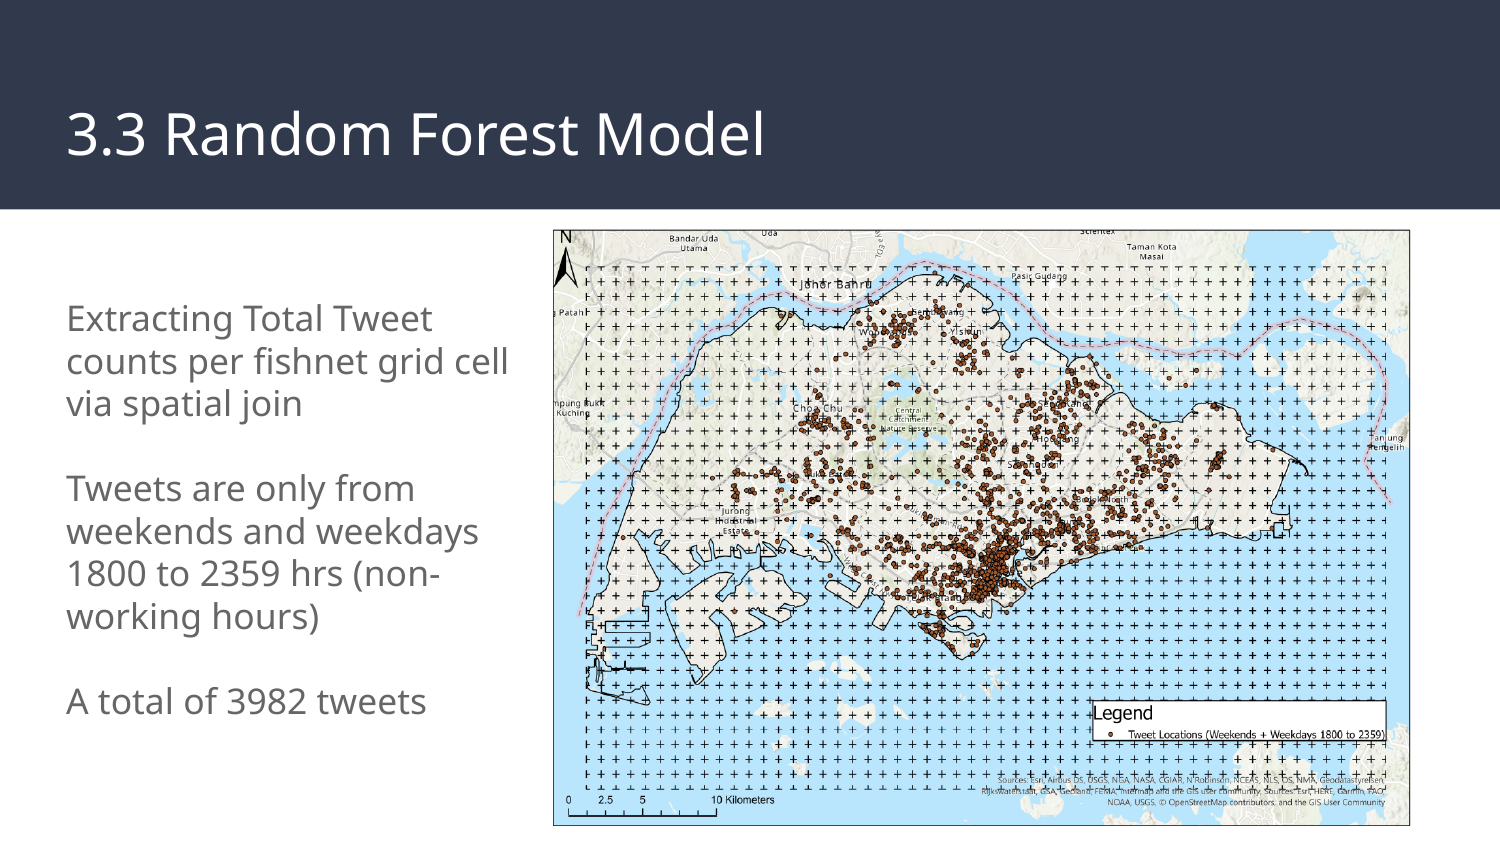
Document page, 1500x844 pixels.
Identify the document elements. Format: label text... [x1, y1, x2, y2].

text_box Extracting Total Tweet counts per fishnet grid cell via spatial join Tweets are only from weekends and weekdays 1800 to 2359 hrs (non-working hours) A total of 3982 tweets [51, 281, 541, 774]
picture [546, 222, 1418, 833]
title 3.3 Random Forest Model [51, 82, 1449, 185]
